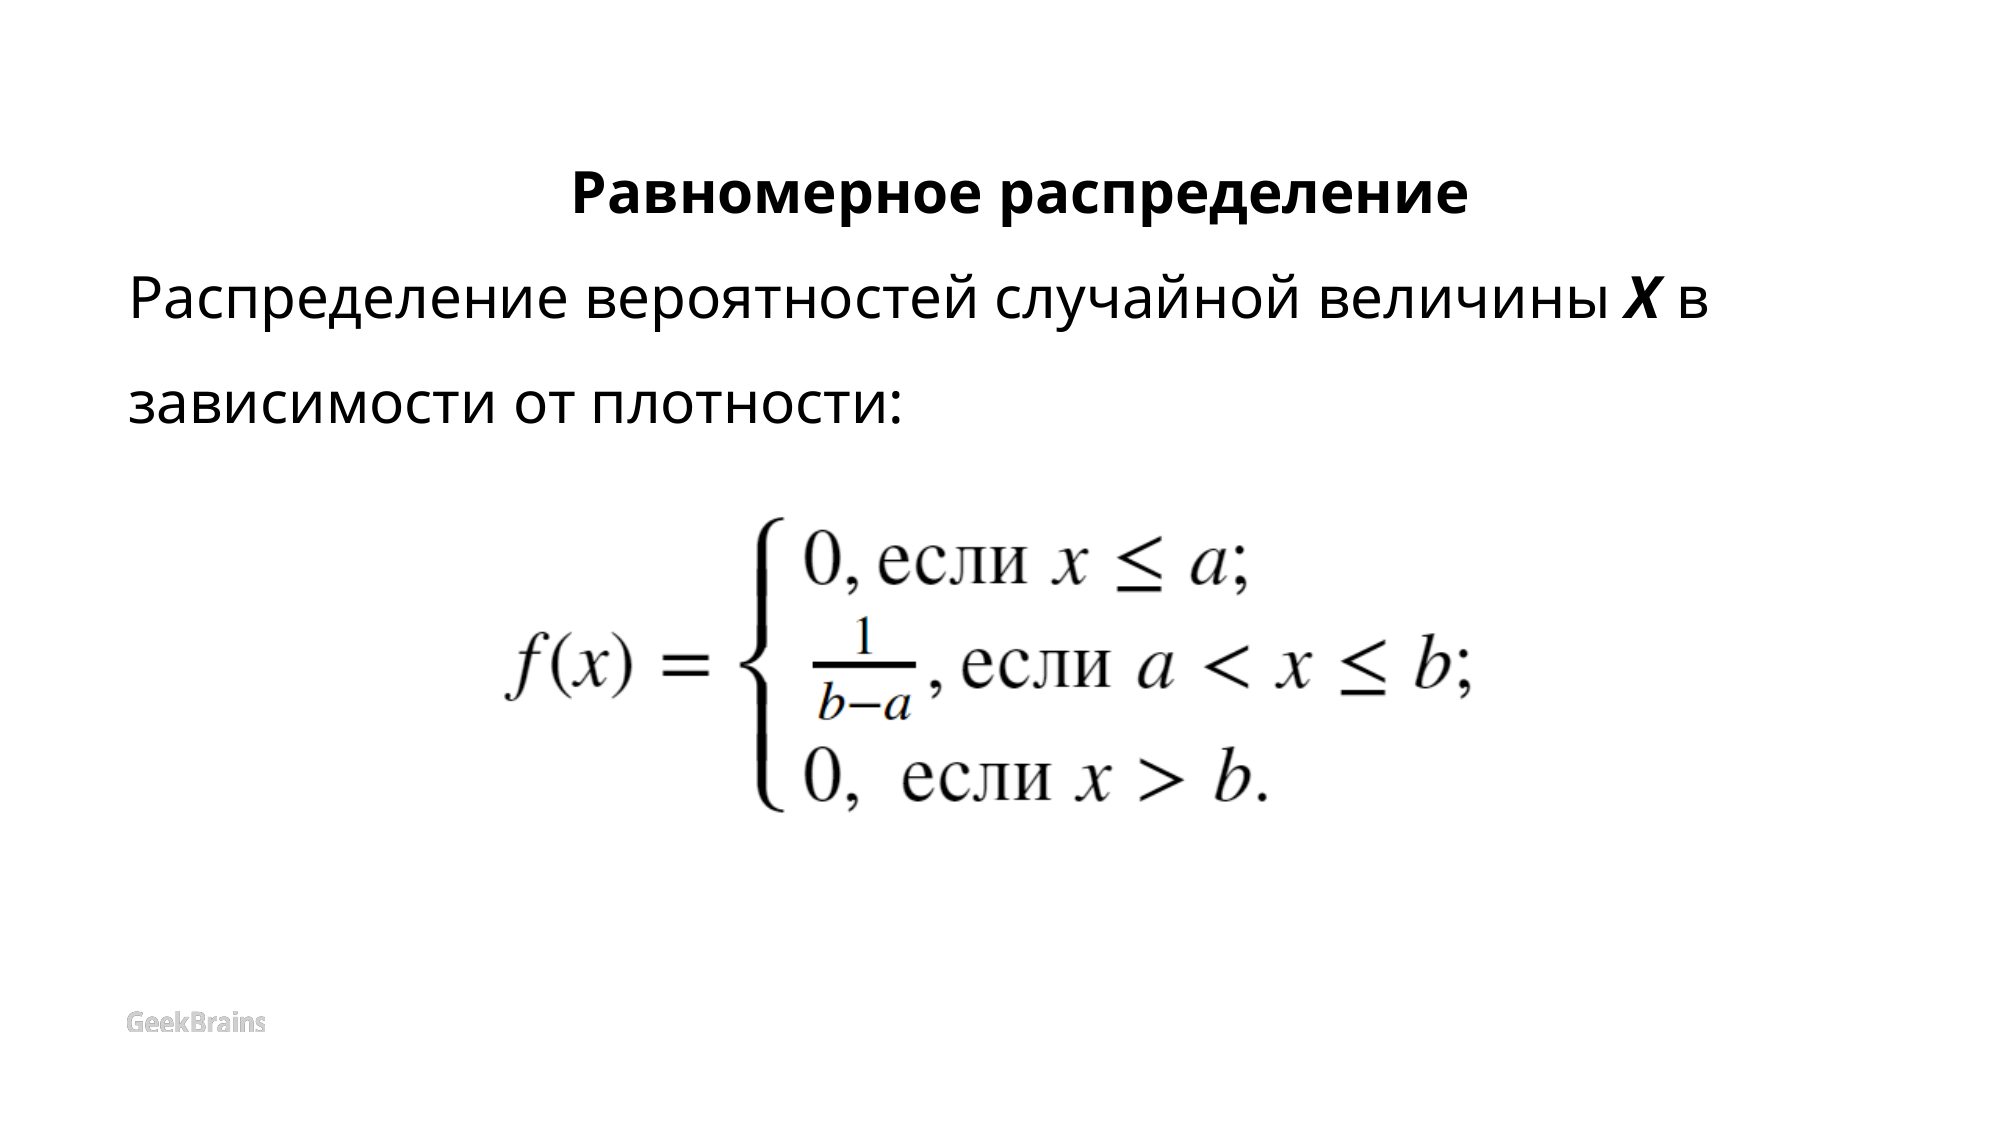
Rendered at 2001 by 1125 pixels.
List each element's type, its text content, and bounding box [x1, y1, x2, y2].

picture [453, 472, 1547, 841]
picture [127, 1011, 265, 1032]
title Равномерное распределение Распределение вероятностей случайной величины X в зависимости от плотности: [113, 75, 1887, 443]
